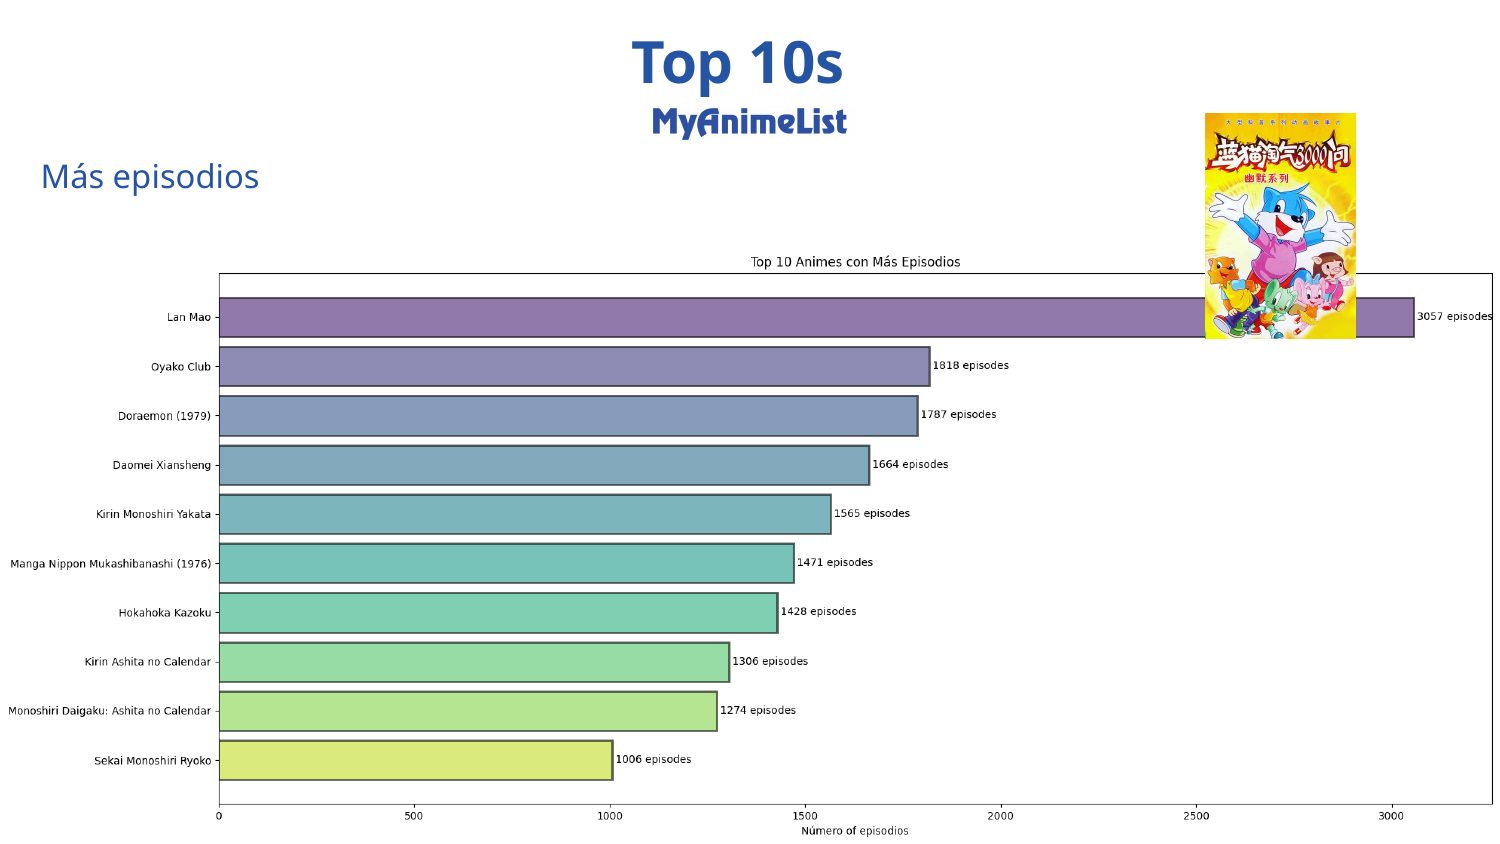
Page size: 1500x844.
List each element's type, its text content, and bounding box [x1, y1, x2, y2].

picture [644, 105, 856, 142]
picture [0, 113, 1500, 844]
title Top 10s [616, 10, 884, 114]
title Más episodios [25, 141, 354, 211]
